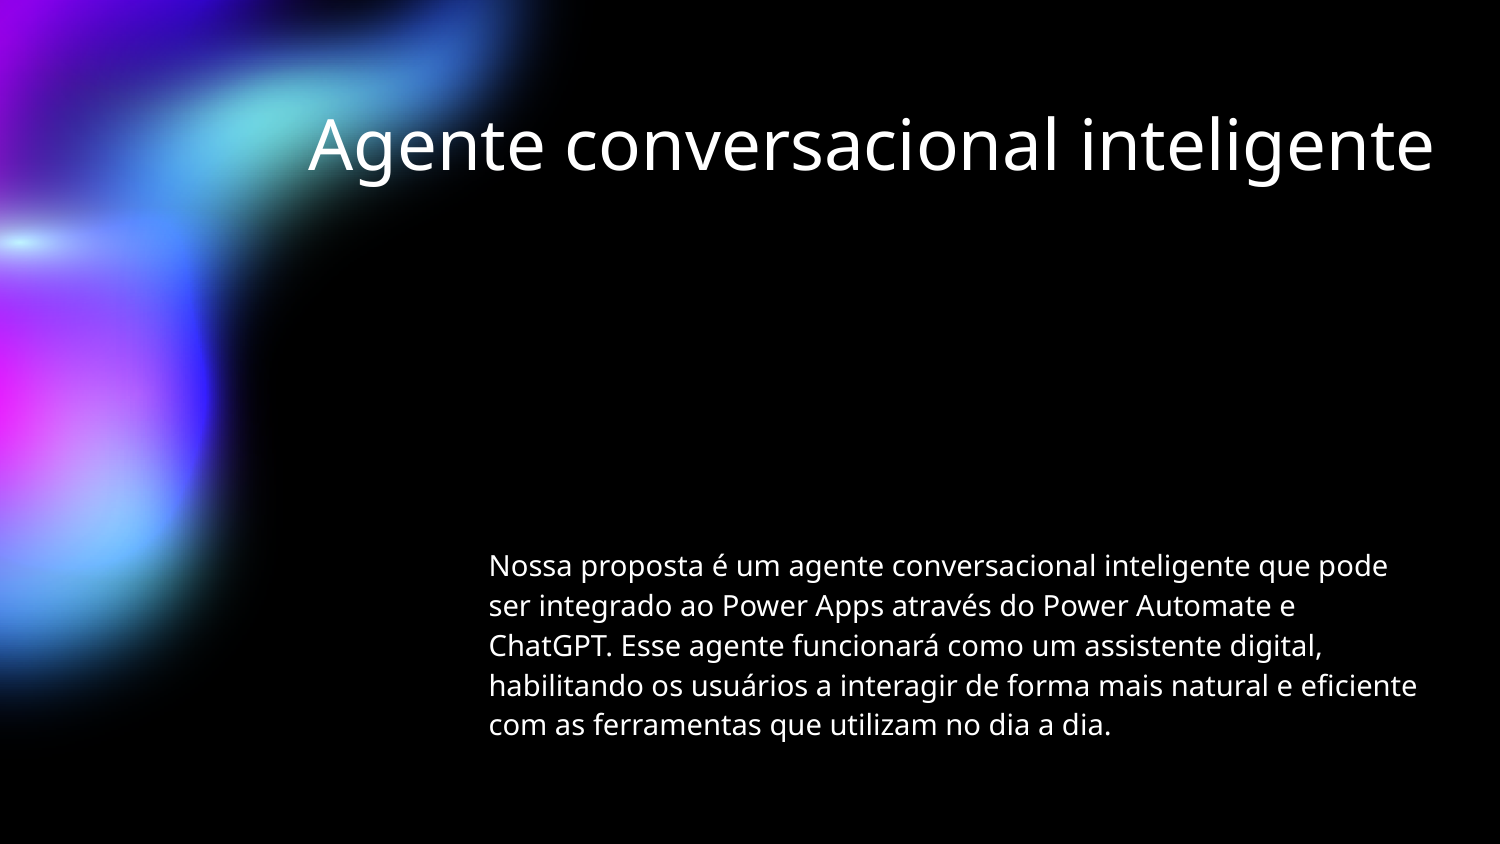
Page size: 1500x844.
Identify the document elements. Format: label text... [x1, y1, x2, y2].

subtitle Nossa proposta é um agente conversacional inteligente que pode ser integrado ao Power Apps através do Power Automate e ChatGPT. Esse agente funcionará como um assistente digital, habilitando os usuários a interagir de forma mais natural e eficiente com as ferramentas que utilizam no dia a dia. [473, 312, 1439, 760]
title Agente conversacional inteligente [275, 79, 1452, 302]
picture [0, 0, 1491, 844]
